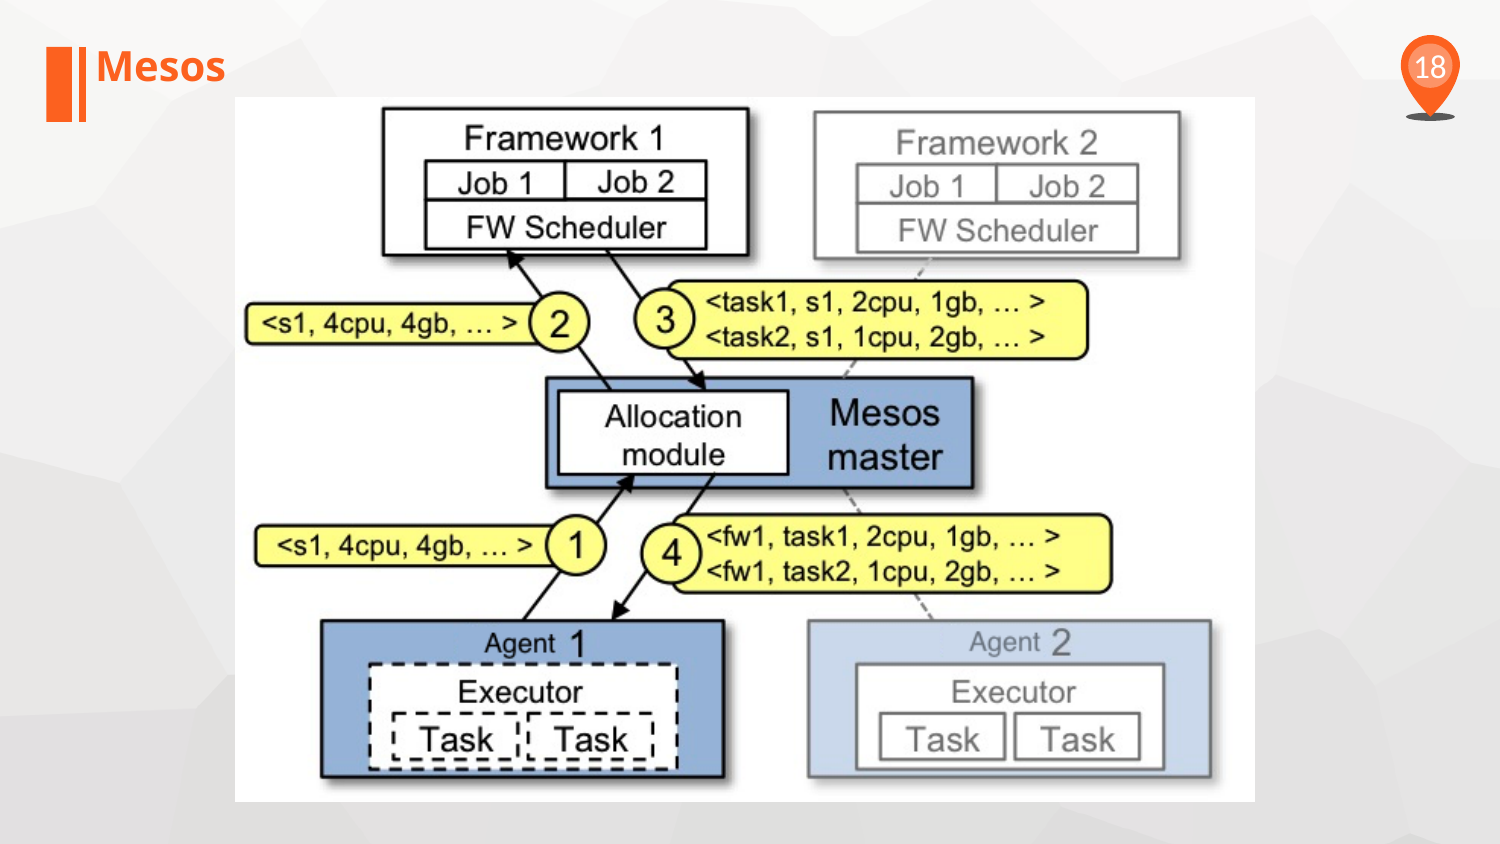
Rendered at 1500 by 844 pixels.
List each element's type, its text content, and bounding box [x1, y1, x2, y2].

text_box [44, 45, 74, 124]
slide_number 18 [1254, 42, 1500, 88]
picture [0, 0, 1500, 844]
text_box Mesos [80, 32, 242, 97]
